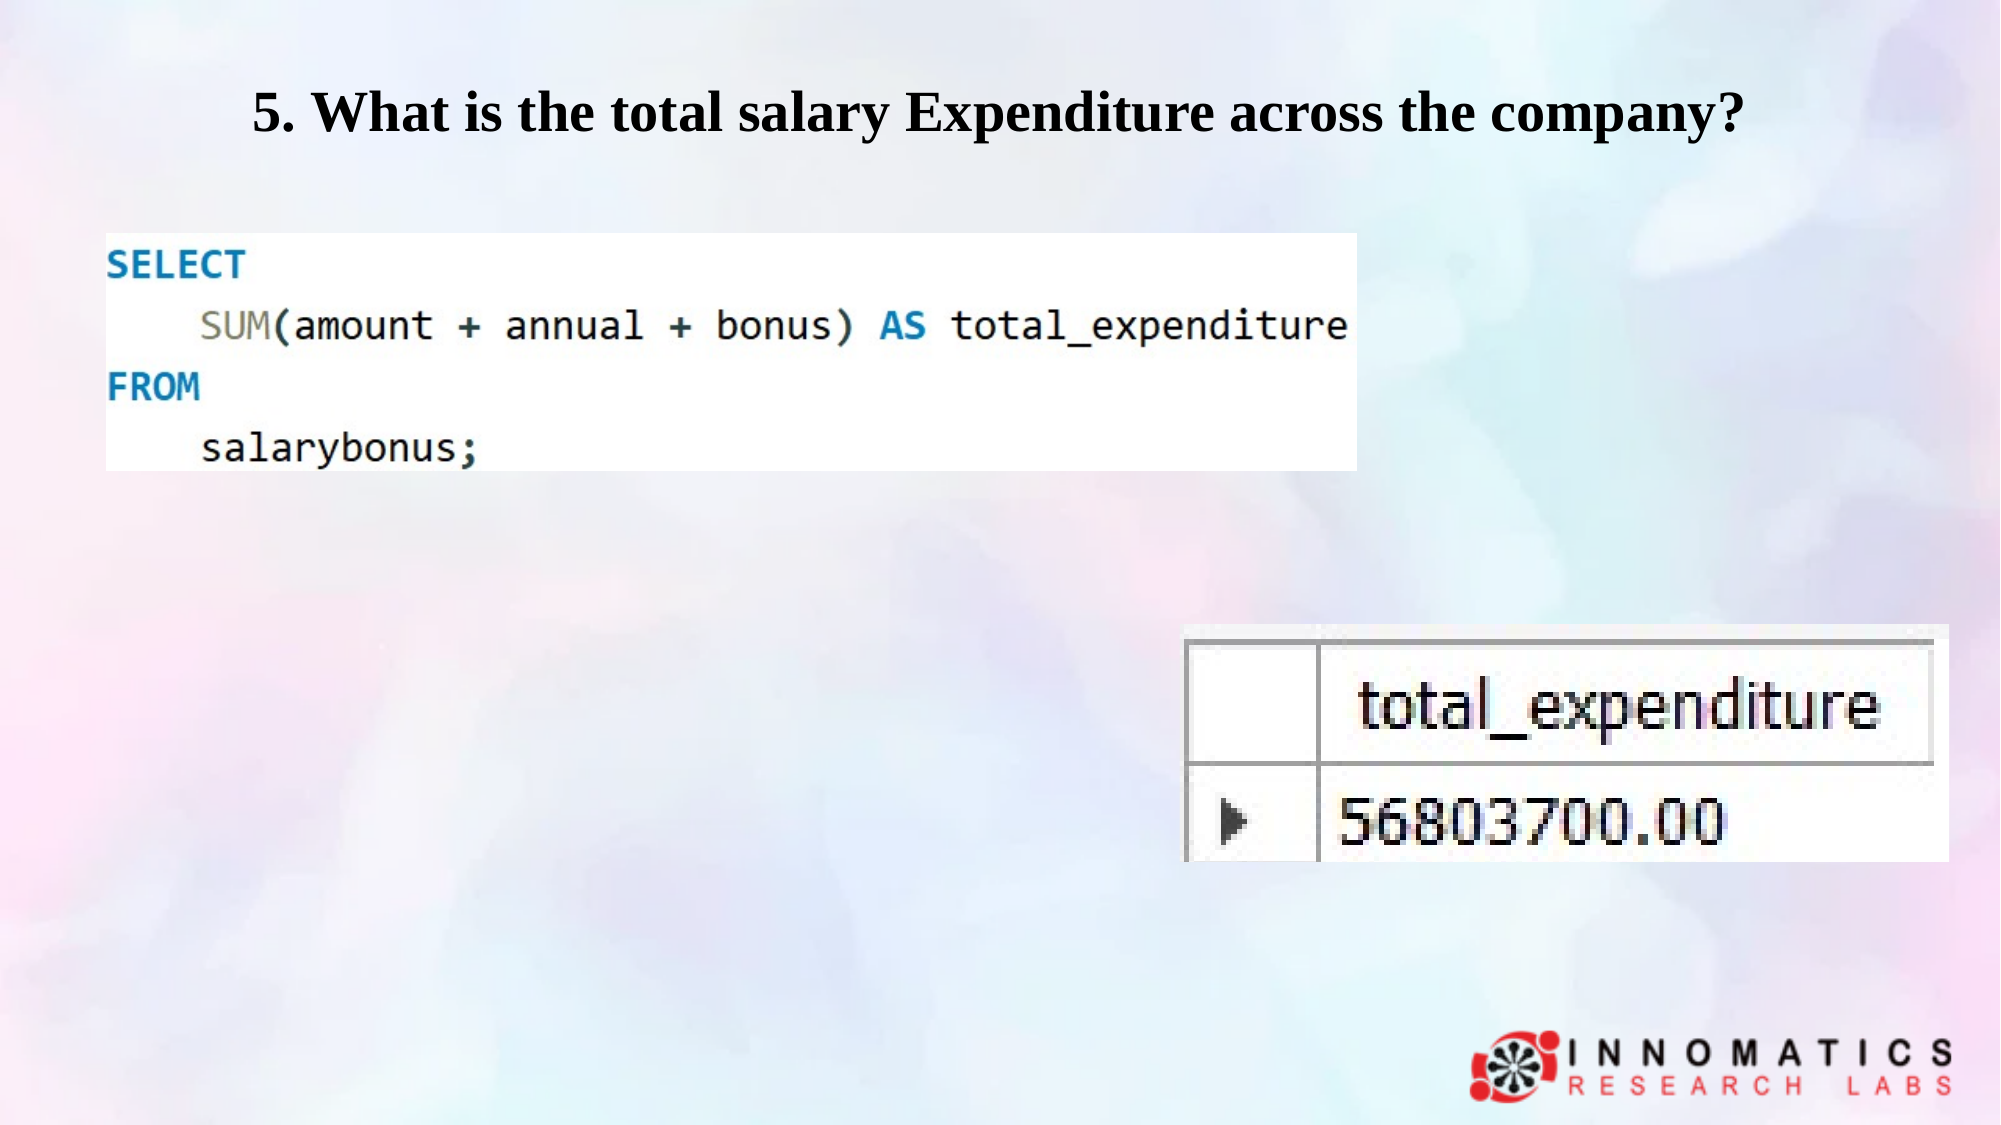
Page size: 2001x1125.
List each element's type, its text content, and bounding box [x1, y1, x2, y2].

picture [1179, 623, 1950, 862]
picture [106, 232, 1357, 471]
text_box 5. What is the total salary Expenditure across the company? [0, 65, 2000, 177]
picture [1445, 1014, 1975, 1125]
